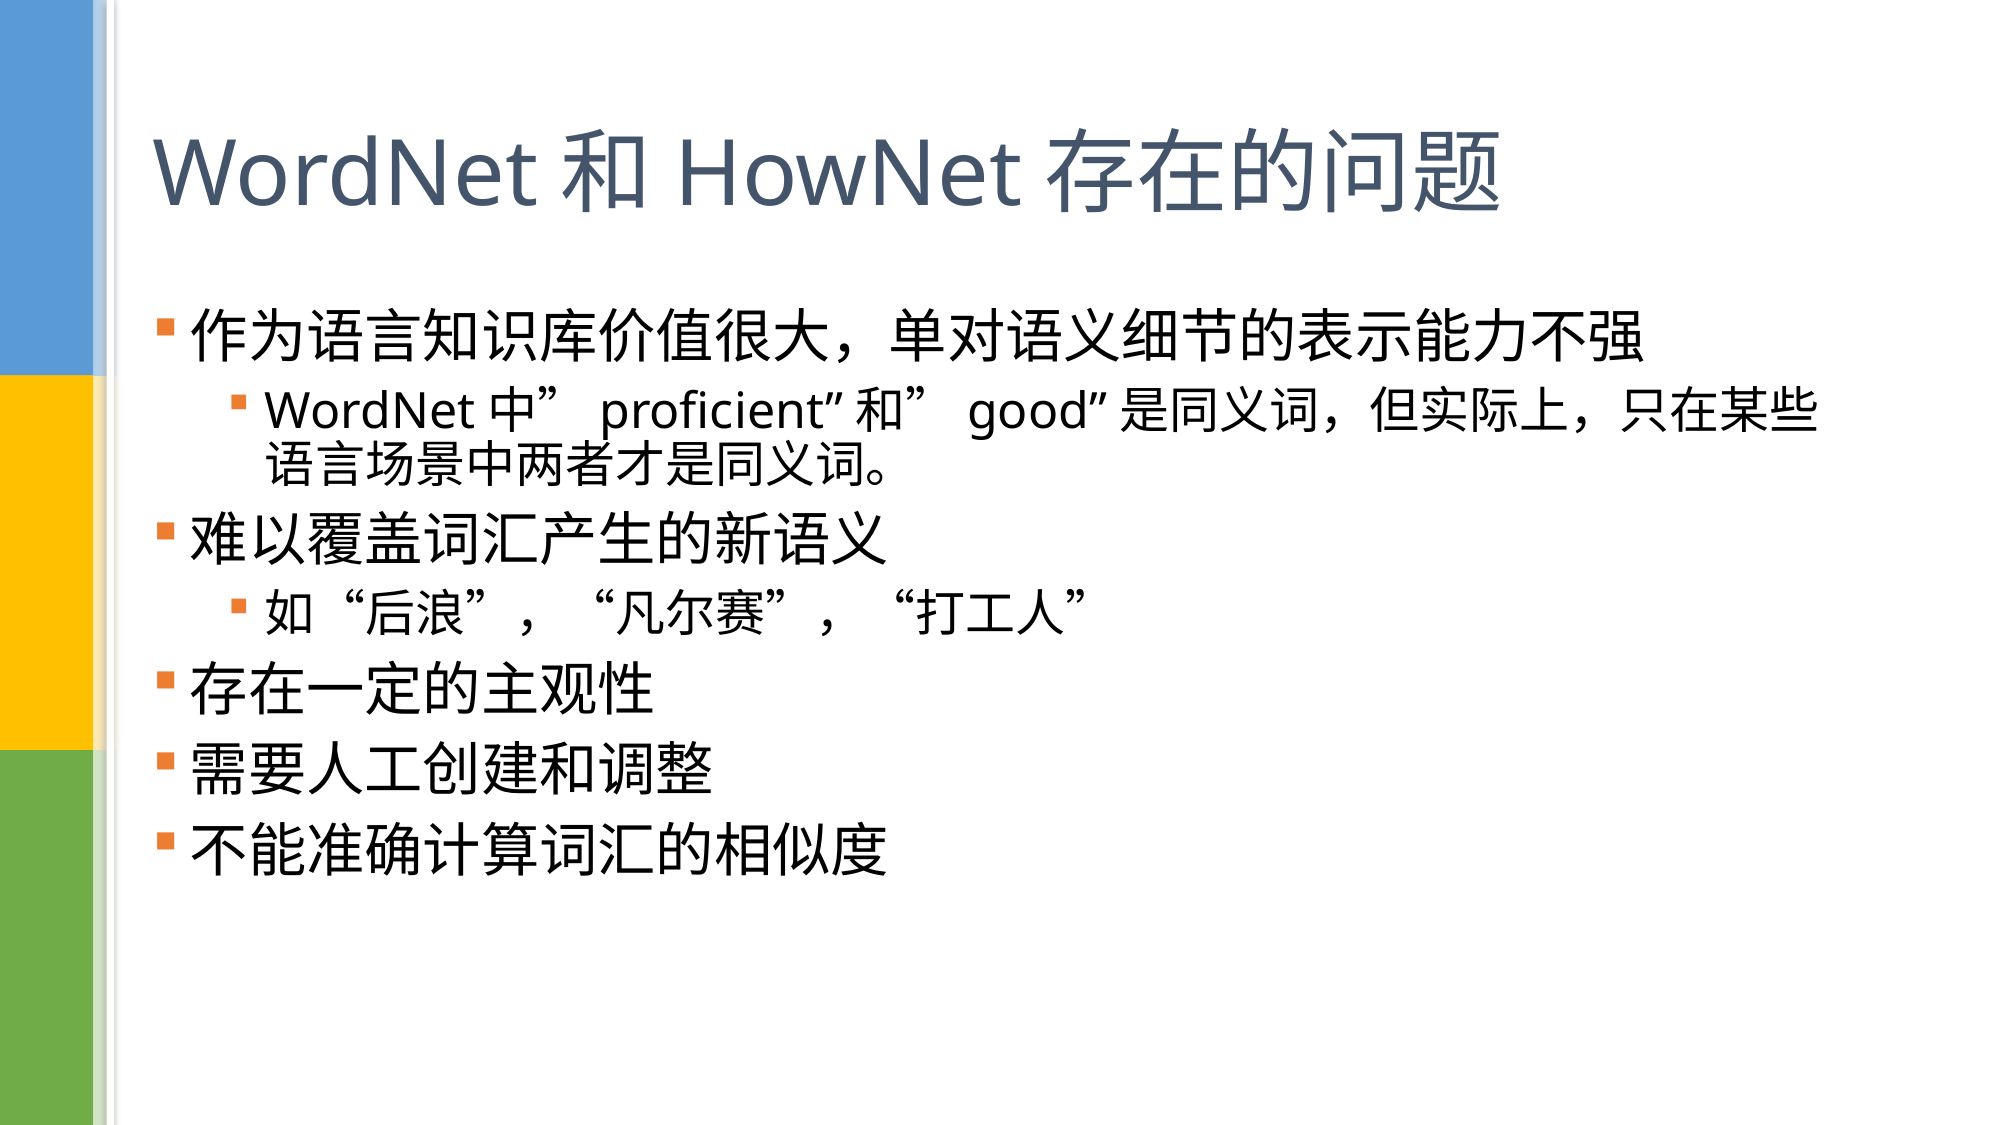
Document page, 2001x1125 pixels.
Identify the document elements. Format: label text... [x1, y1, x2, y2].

list 作为语言知识库价值很大，单对语义细节的表示能力不强 WordNet中”proficient”和”good”是同义词，但实际上，只在某些语言场景中两者才是同义词。 难以覆盖词汇产生的新语义 如“后浪”，“凡尔赛”，“打工人” 存在一定的主观性 需要人工创建和调整 不能准确计算词汇的相似度 [137, 299, 1863, 1014]
title WordNet和HowNet存在的问题 [137, 59, 1863, 278]
